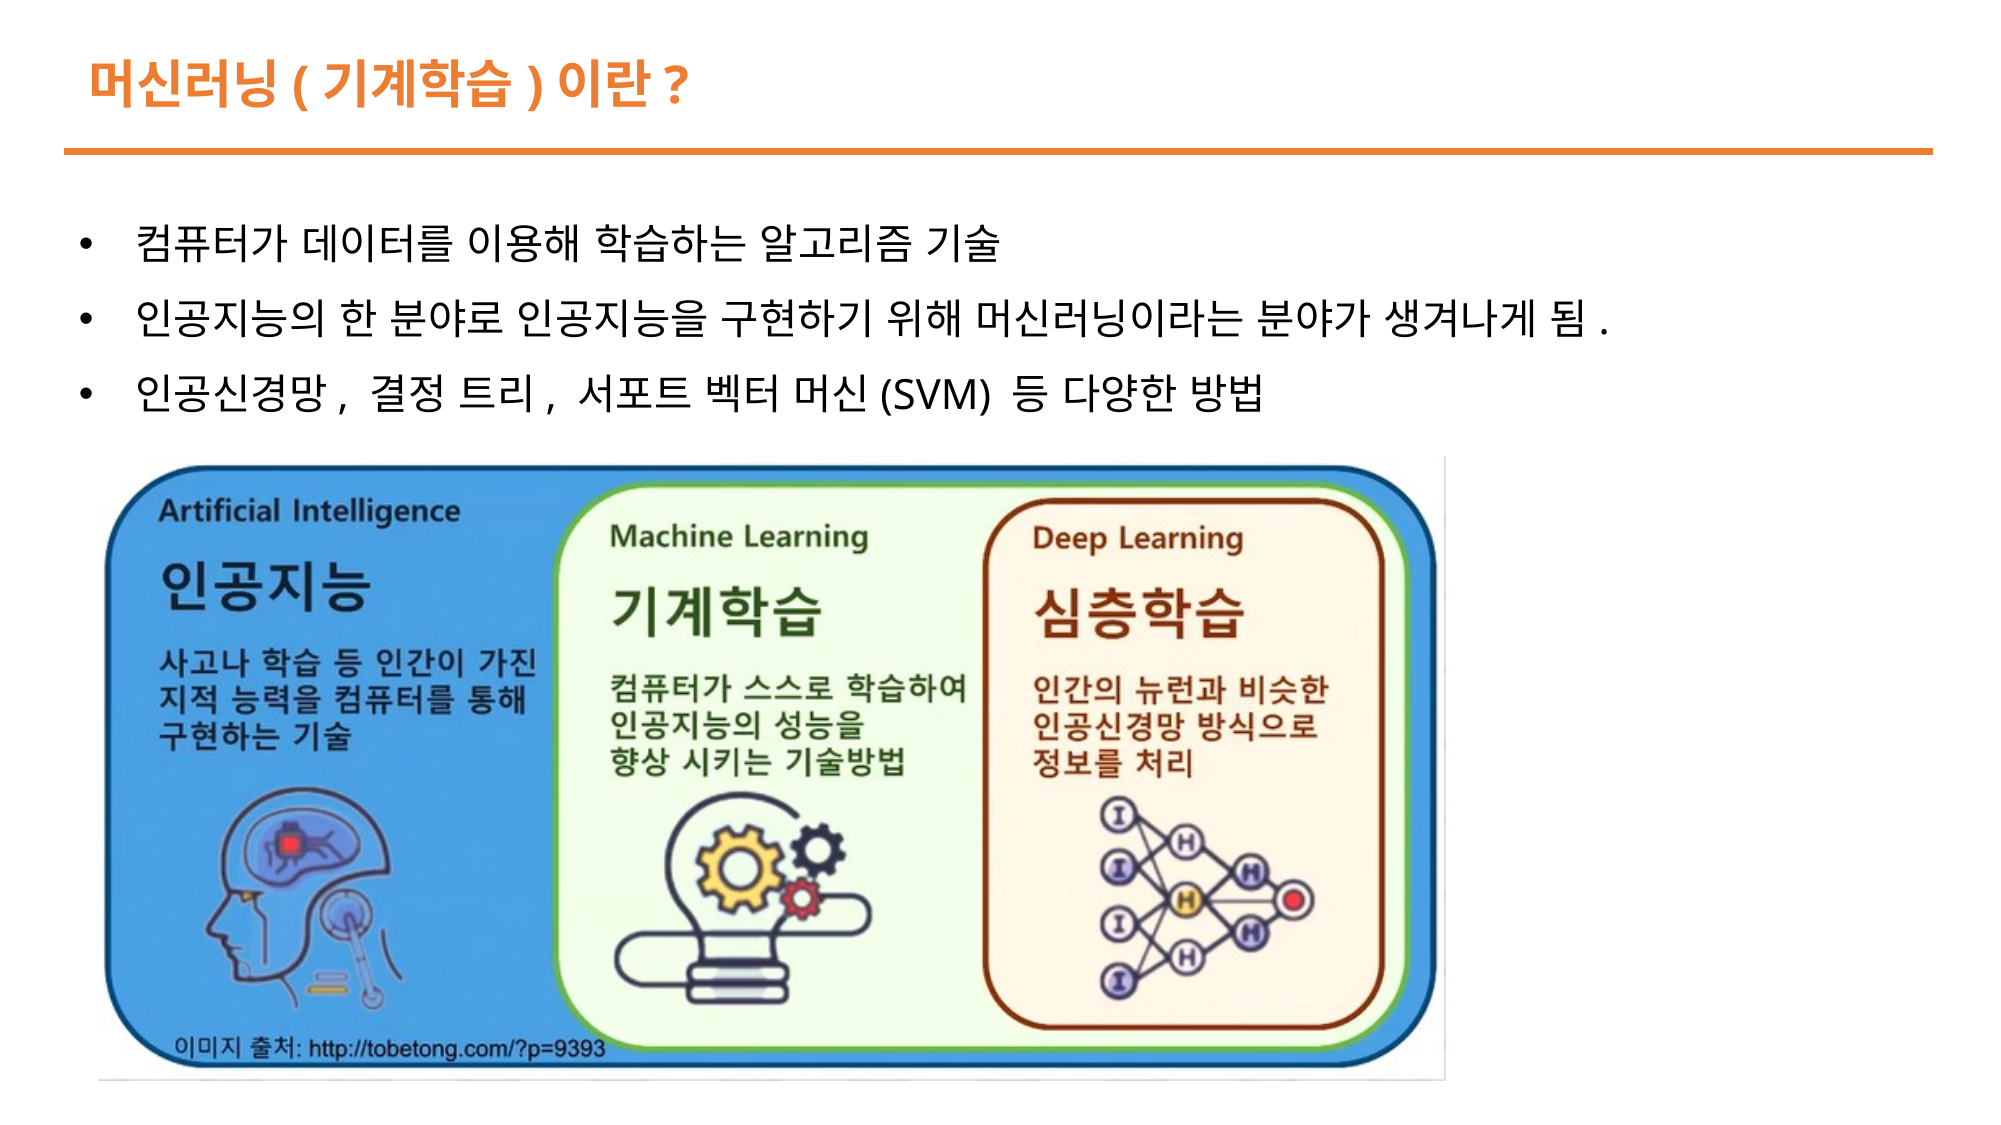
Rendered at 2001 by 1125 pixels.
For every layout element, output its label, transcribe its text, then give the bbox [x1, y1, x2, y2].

text_box 컴퓨터가 데이터를 이용해 학습하는 알고리즘 기술 인공지능의 한 분야로 인공지능을 구현하기 위해 머신러닝이라는 분야가 생겨나게 됨. 인공신경망, 결정 트리, 서포트 벡터 머신(SVM) 등 다양한 방법 [64, 185, 1753, 426]
text_box 머신러닝(기계학습)이란? [74, 43, 1314, 122]
picture [98, 456, 1446, 1082]
